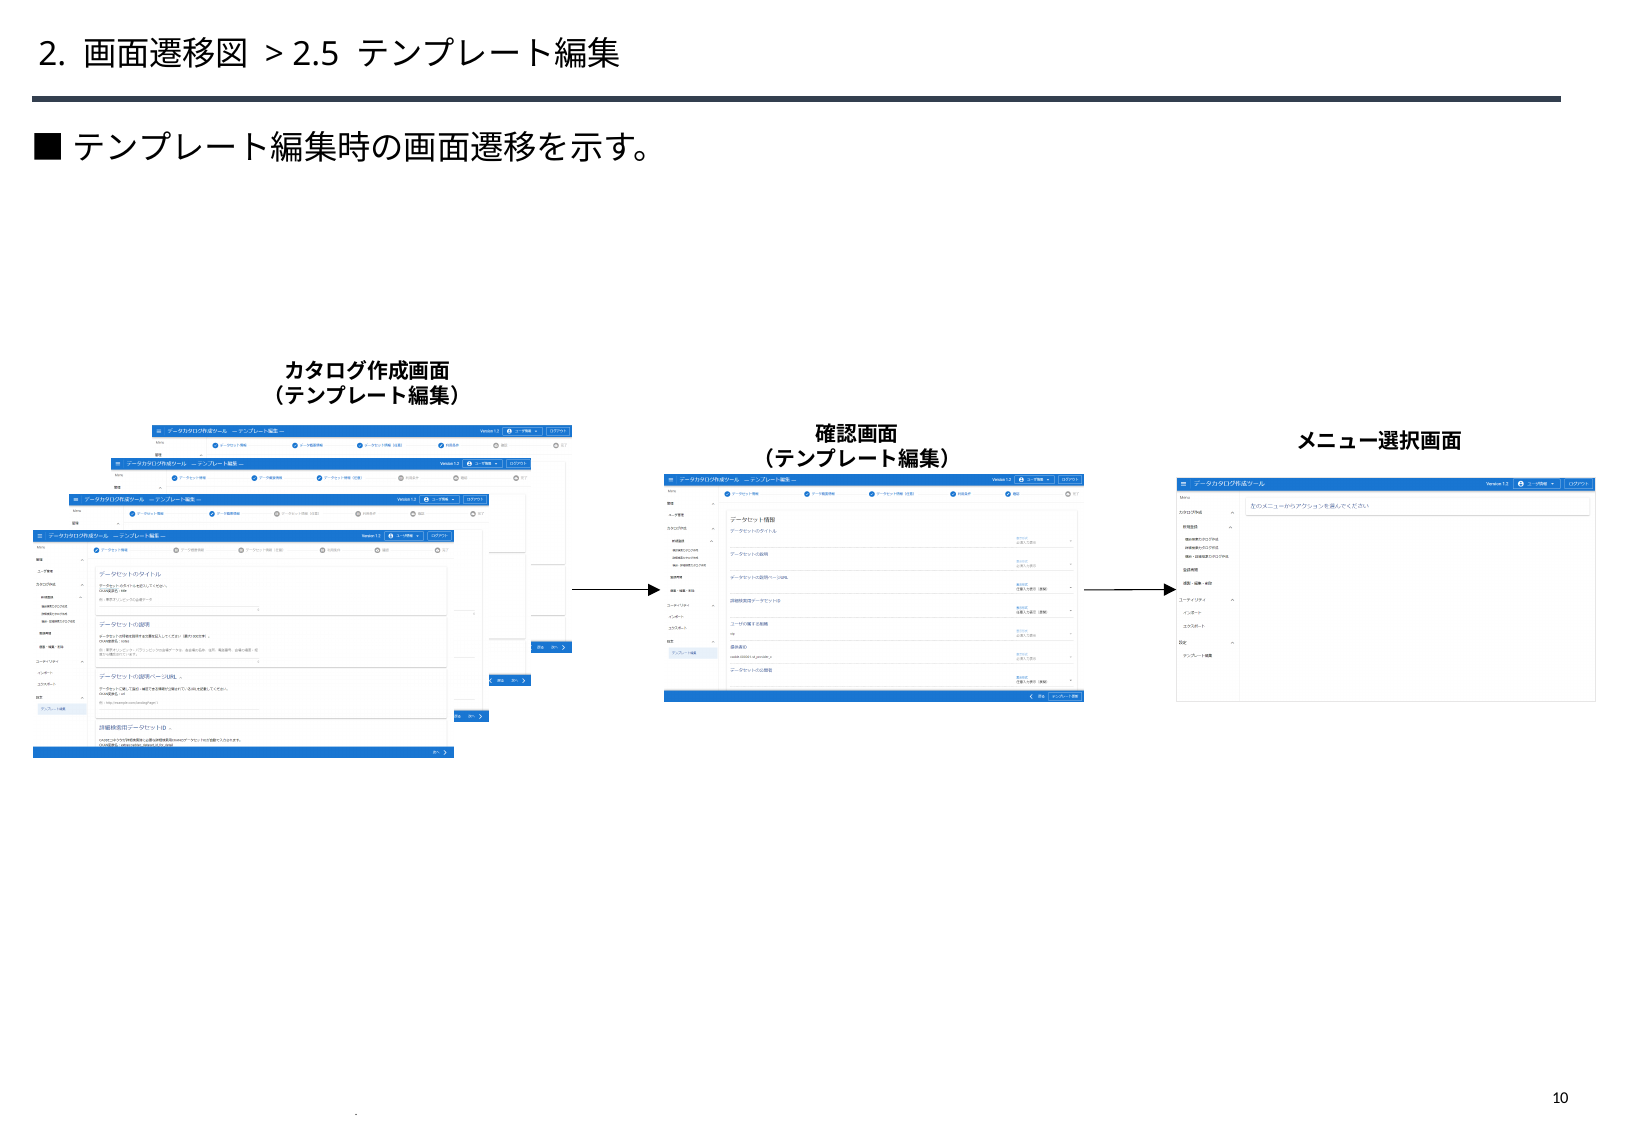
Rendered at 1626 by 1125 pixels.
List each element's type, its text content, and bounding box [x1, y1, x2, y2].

text_box メニュー選択画面 [1247, 420, 1511, 460]
text_box ■テンプレート編集時の画面遷移を示す。 [16, 119, 906, 174]
picture [1176, 477, 1596, 702]
text_box 確認画面 （テンプレート編集） [726, 413, 989, 474]
text_box カタログ作成画面 （テンプレート編集） [197, 350, 538, 415]
picture [664, 474, 1084, 702]
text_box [33, 425, 572, 758]
title 2. 画面遷移図 > 2.5 テンプレート編集 [38, 19, 1526, 91]
